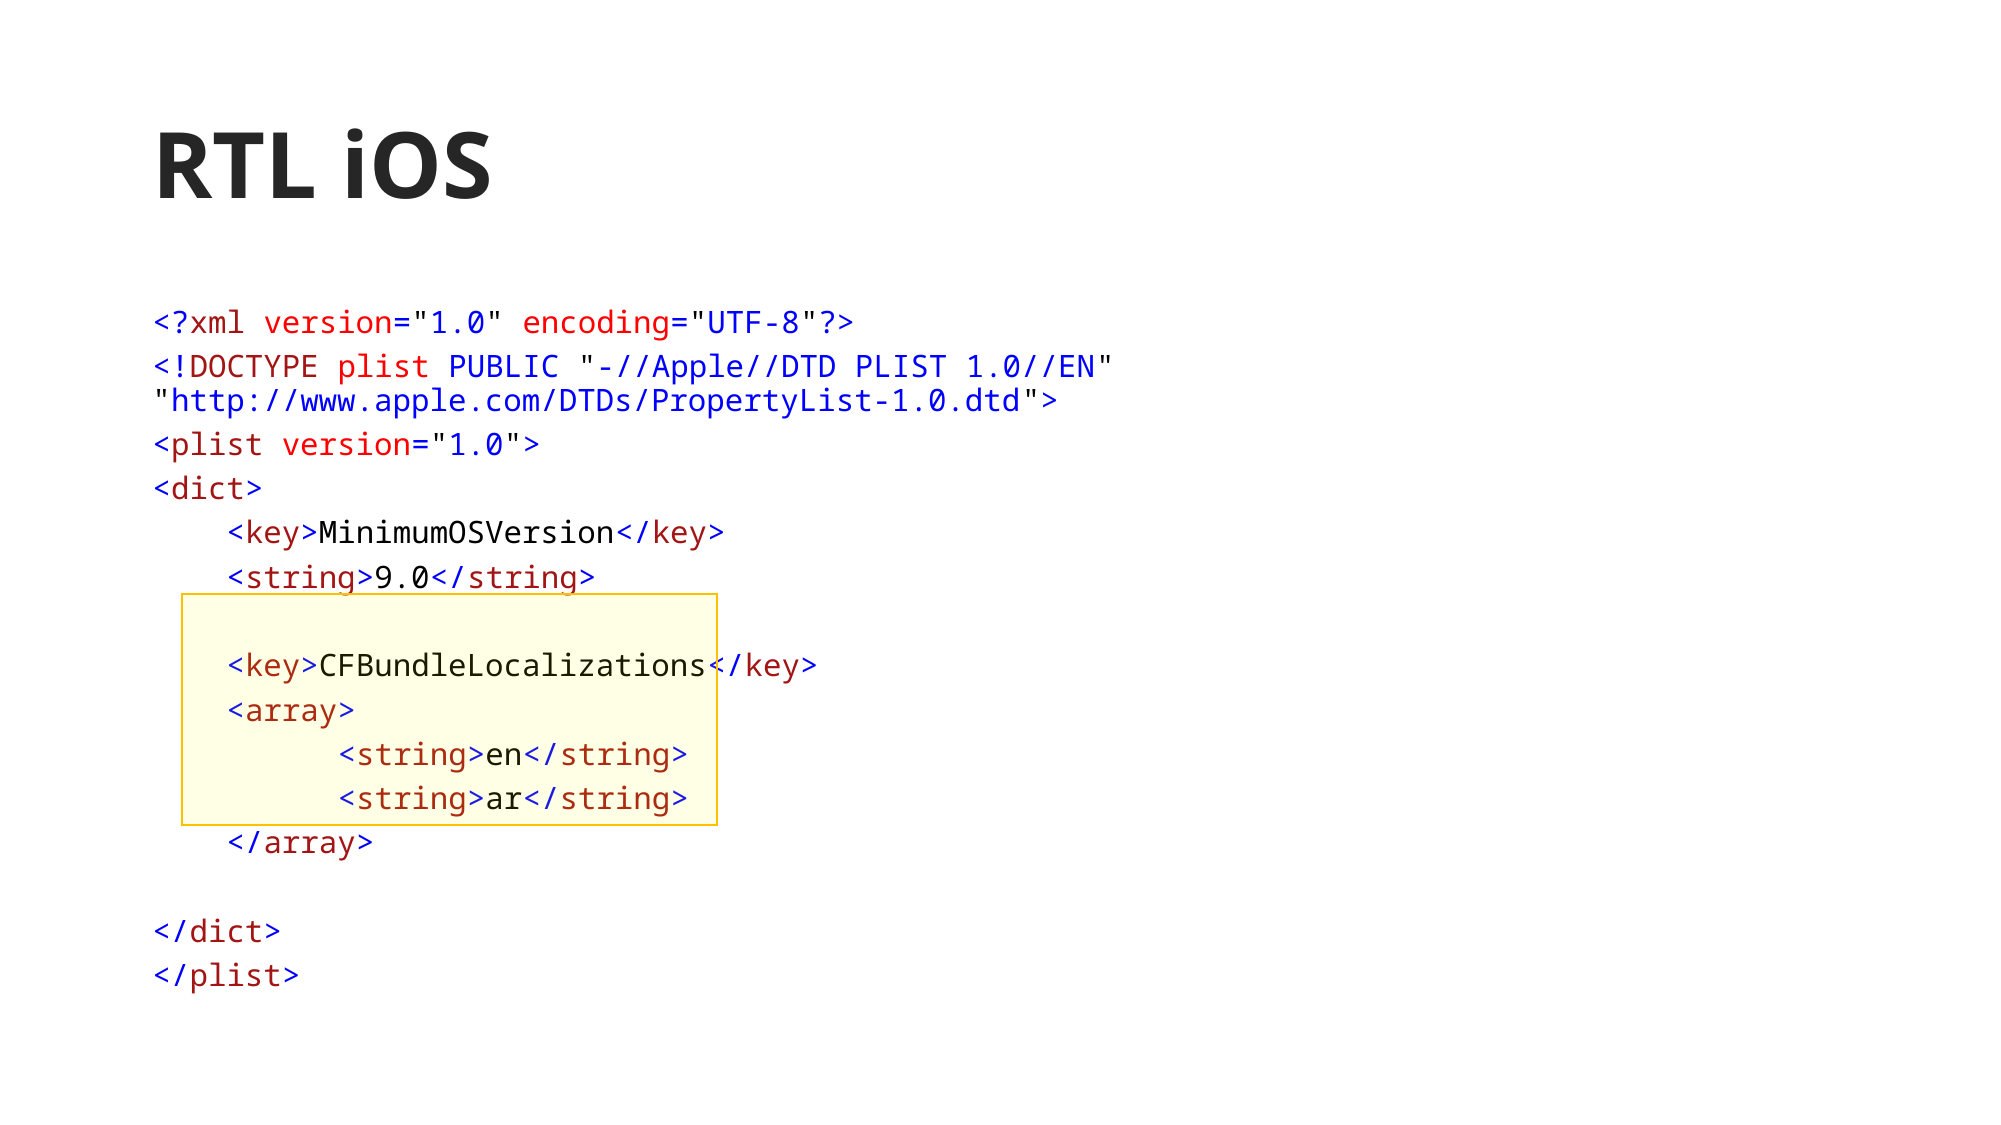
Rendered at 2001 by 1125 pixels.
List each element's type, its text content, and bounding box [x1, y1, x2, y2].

list <?xml version="1.0" encoding="UTF-8"?> <!DOCTYPE plist PUBLIC "-//Apple//DTD PLIST 1.0//EN" "http://www.apple.com/DTDs/PropertyList-1.0.dtd"> <plist version="1.0"> <dict> <key>MinimumOSVersion</key> <string>9.0</string> <key>CFBundleLocalizations</key> <array> <string>en</string> <string>ar</string> </array> </dict> </plist> [137, 299, 1863, 1014]
text_box [181, 593, 718, 826]
title RTL iOS [137, 59, 1863, 278]
